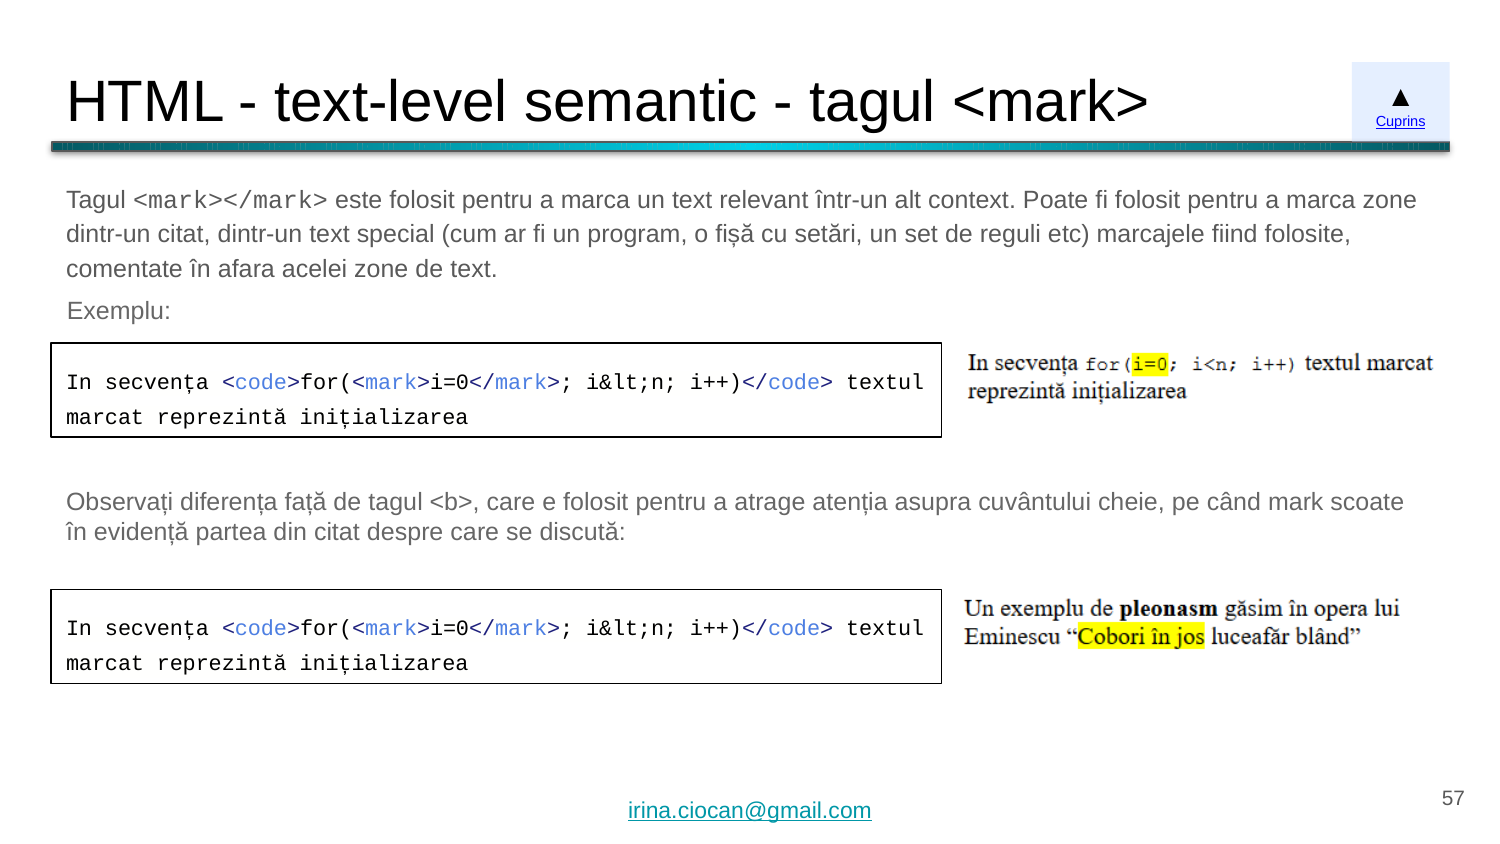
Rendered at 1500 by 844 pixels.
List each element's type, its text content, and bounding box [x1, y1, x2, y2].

text_box [51, 141, 1450, 151]
text_box Exemplu: [51, 279, 337, 330]
text_box ▲ Cuprins [1351, 62, 1450, 142]
text_box In secvența <code>for(<mark>i=0</mark>; i&lt;n; i++)</code> textul marcat reprezintă inițializarea [51, 589, 942, 684]
picture [960, 341, 1437, 407]
slide_number ‹#› [1389, 764, 1480, 830]
list Tagul <mark></mark> este folosit pentru a marca un text relevant într-un alt context. Poate fi folosit pentru a marca zone dintr-un citat, dintr-un text special (cum ar fi un program, o fișă cu setări, un set de reguli etc) marcajele fiind folosite, comentate în afara acelei zone de text. [51, 164, 1449, 280]
text_box Observați diferența față de tagul <b>, care e folosit pentru a atrage atenția asupra cuvântului cheie, pe când mark scoate în evidență partea din citat despre care se discută: [51, 470, 1449, 565]
title HTML - text-level semantic - tagul <mark> [51, 48, 1449, 139]
text_box irina.ciocan@gmail.com [613, 795, 889, 837]
picture [960, 589, 1407, 655]
text_box In secvența <code>for(<mark>i=0</mark>; i&lt;n; i++)</code> textul marcat reprezintă inițializarea [51, 343, 942, 438]
